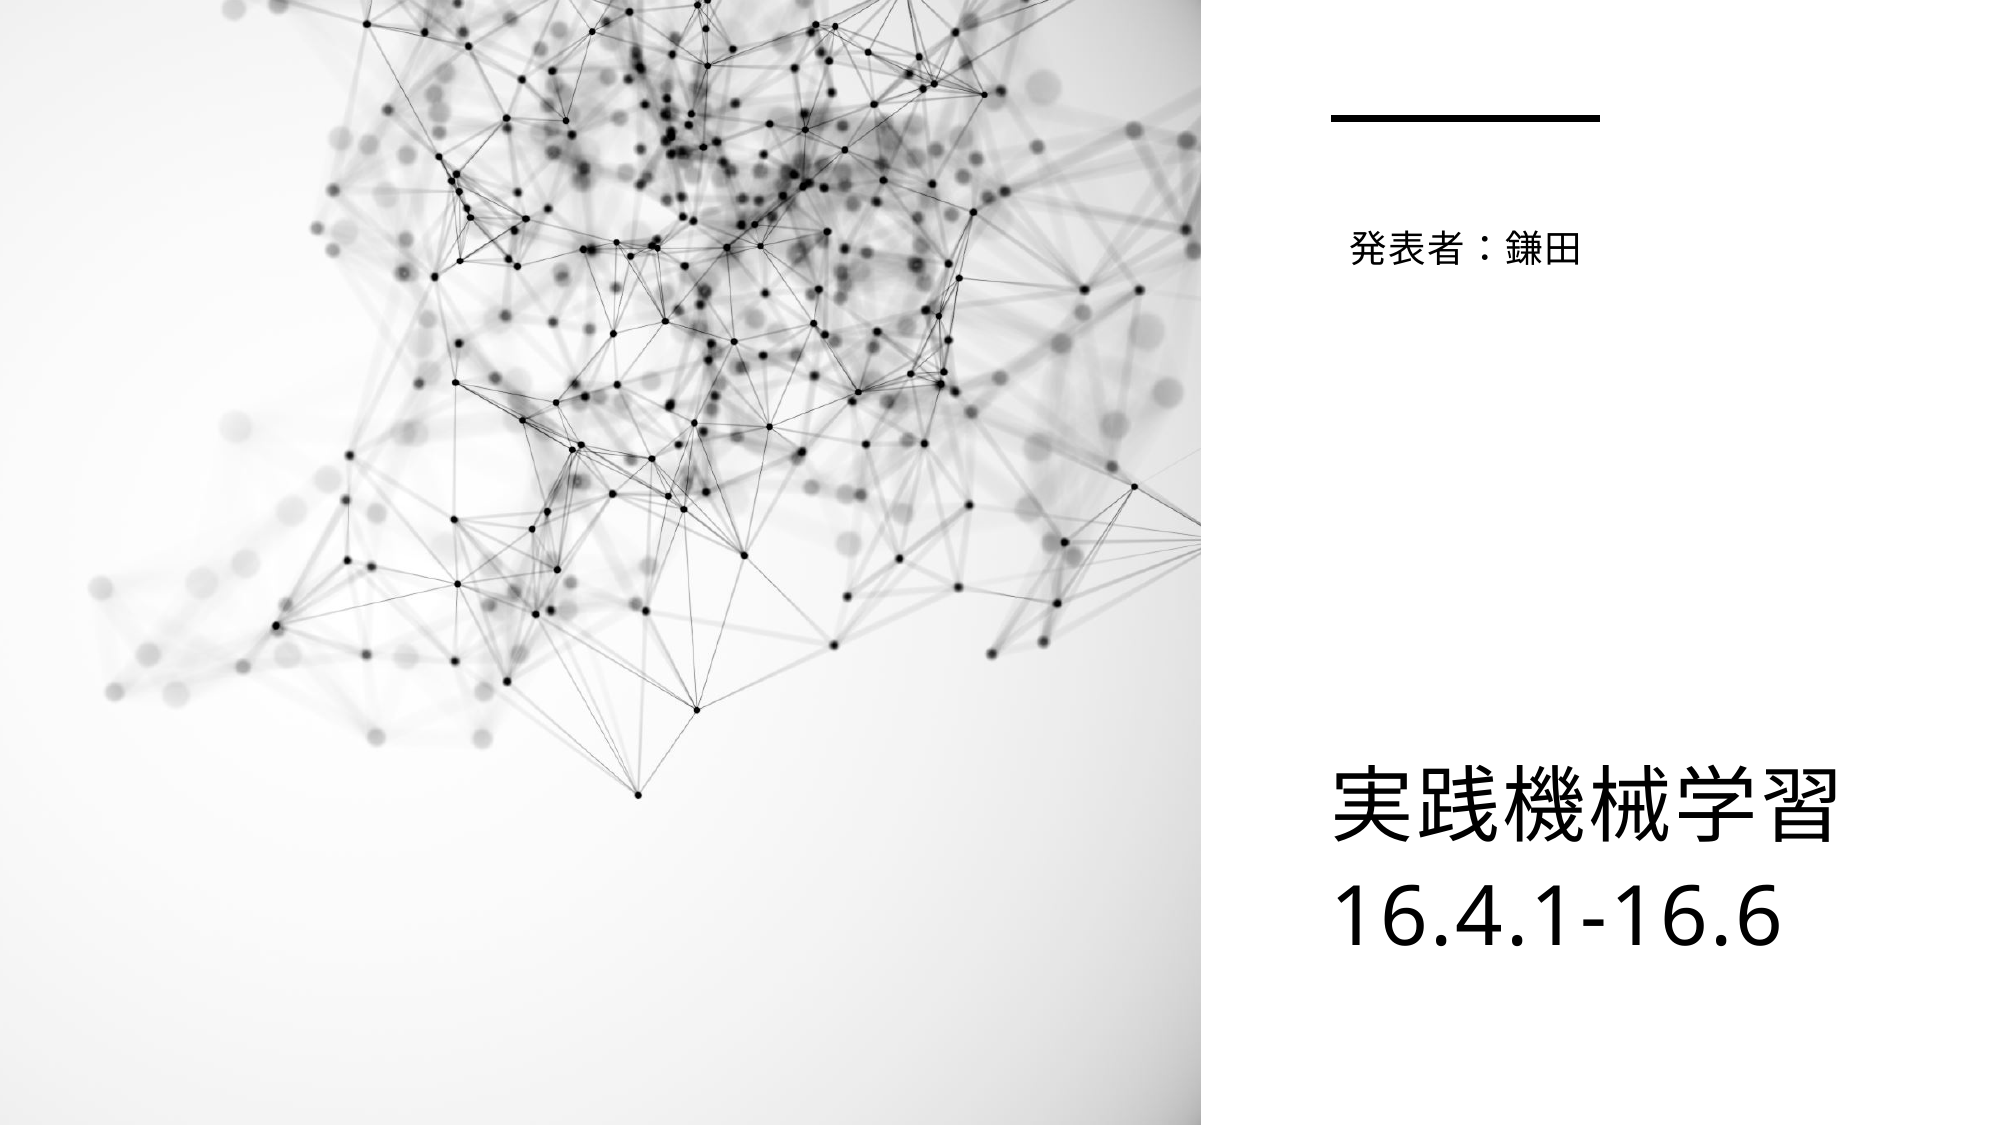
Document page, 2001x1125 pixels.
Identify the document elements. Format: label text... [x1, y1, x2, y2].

text_box [1201, 0, 2000, 1125]
subtitle 発表者：鎌田 [1331, 198, 1846, 359]
picture [0, 0, 1201, 1125]
title 実践機械学習 16.4.1-16.6 [1312, 391, 1925, 977]
